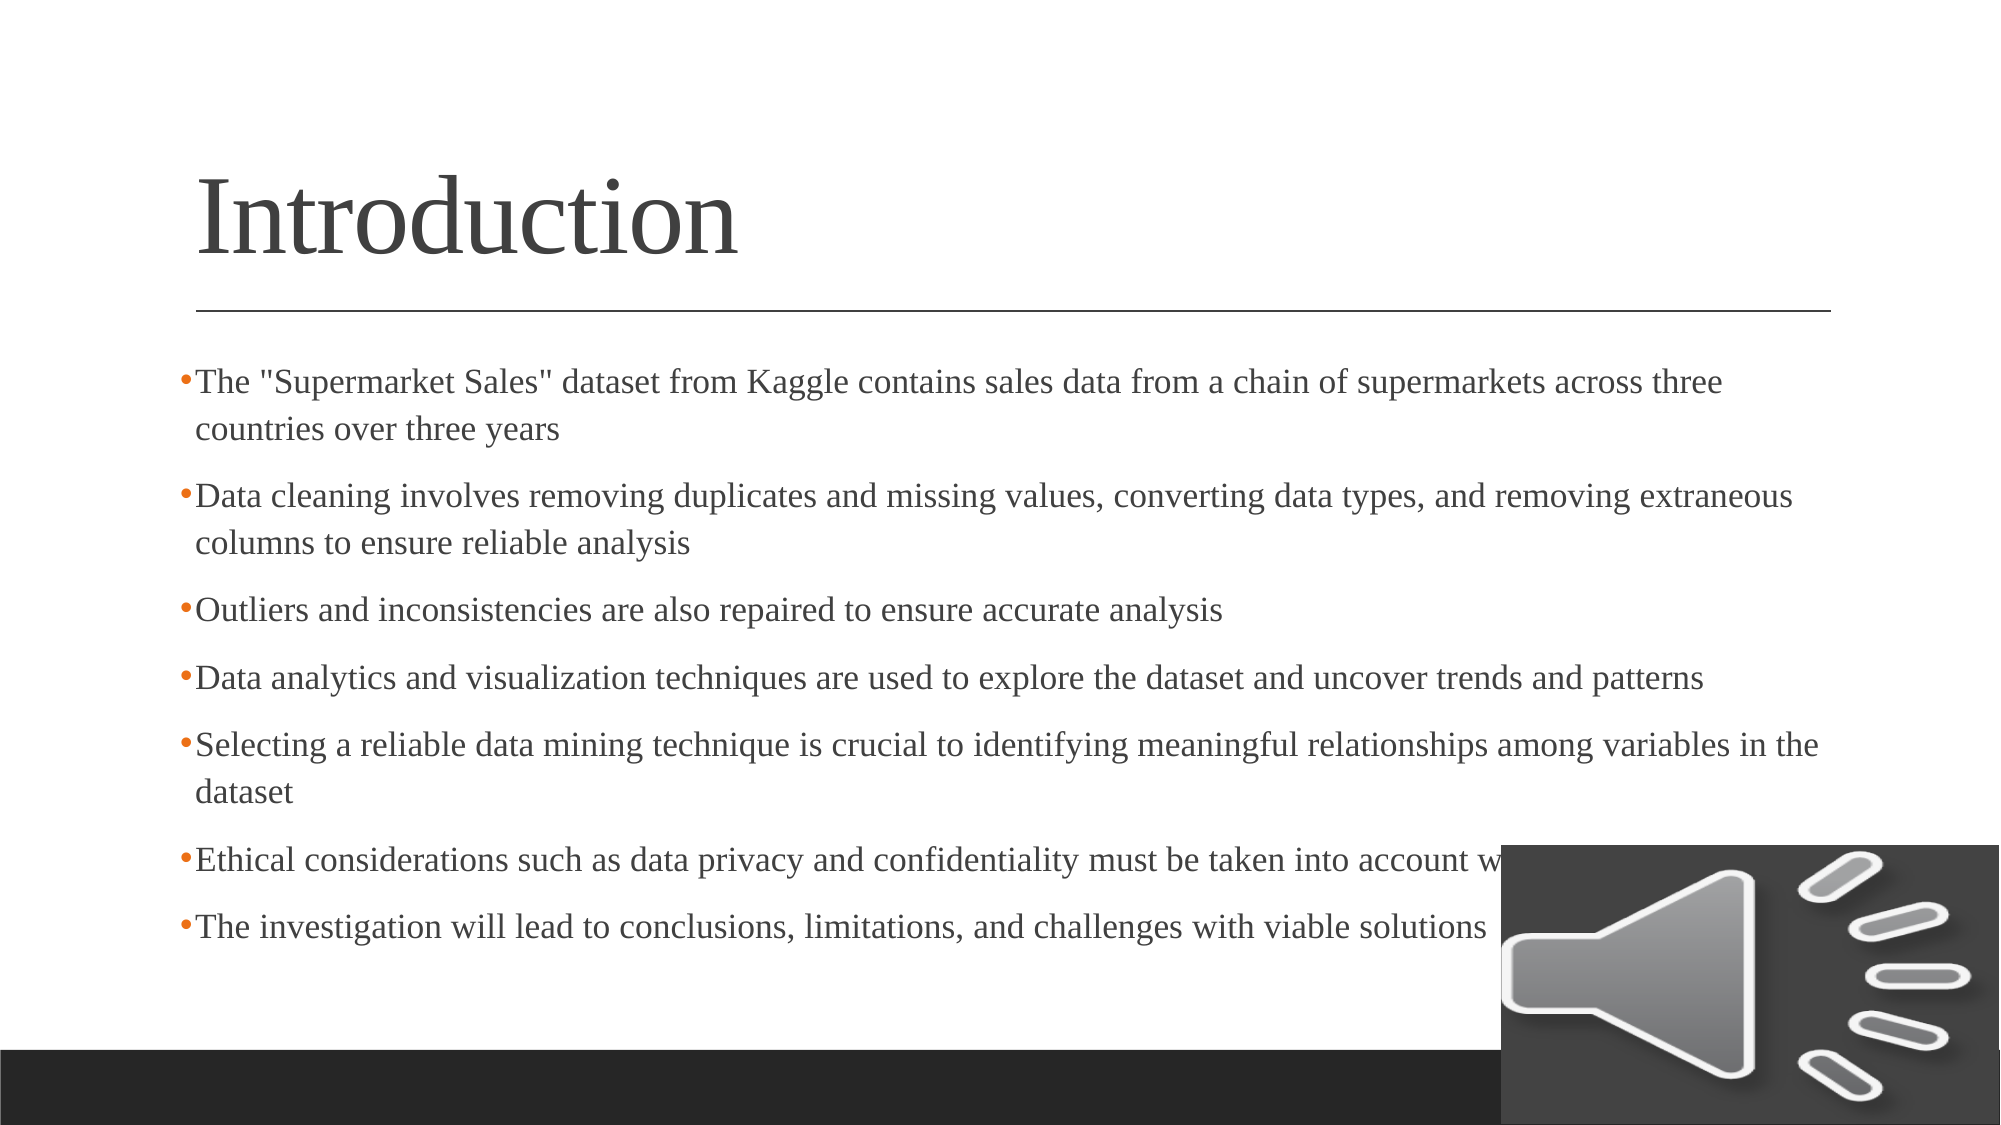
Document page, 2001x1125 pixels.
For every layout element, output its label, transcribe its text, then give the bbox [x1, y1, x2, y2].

picture [1499, 843, 2000, 1125]
title Introduction [180, 47, 1830, 285]
list The "Supermarket Sales" dataset from Kaggle contains sales data from a chain of supermarkets across three countries over three years Data cleaning involves removing duplicates and missing values, converting data types, and removing extraneous columns to ensure reliable analysis Outliers and inconsistencies are also repaired to ensure accurate analysis Data analytics and visualization techniques are used to explore the dataset and uncover trends and patterns Selecting a reliable data mining technique is crucial to identifying meaningful relationships among variables in the dataset Ethical considerations such as data privacy and confidentiality must be taken into account when using the dataset The investigation will lead to conclusions, limitations, and challenges with viable solutions [180, 345, 1830, 963]
